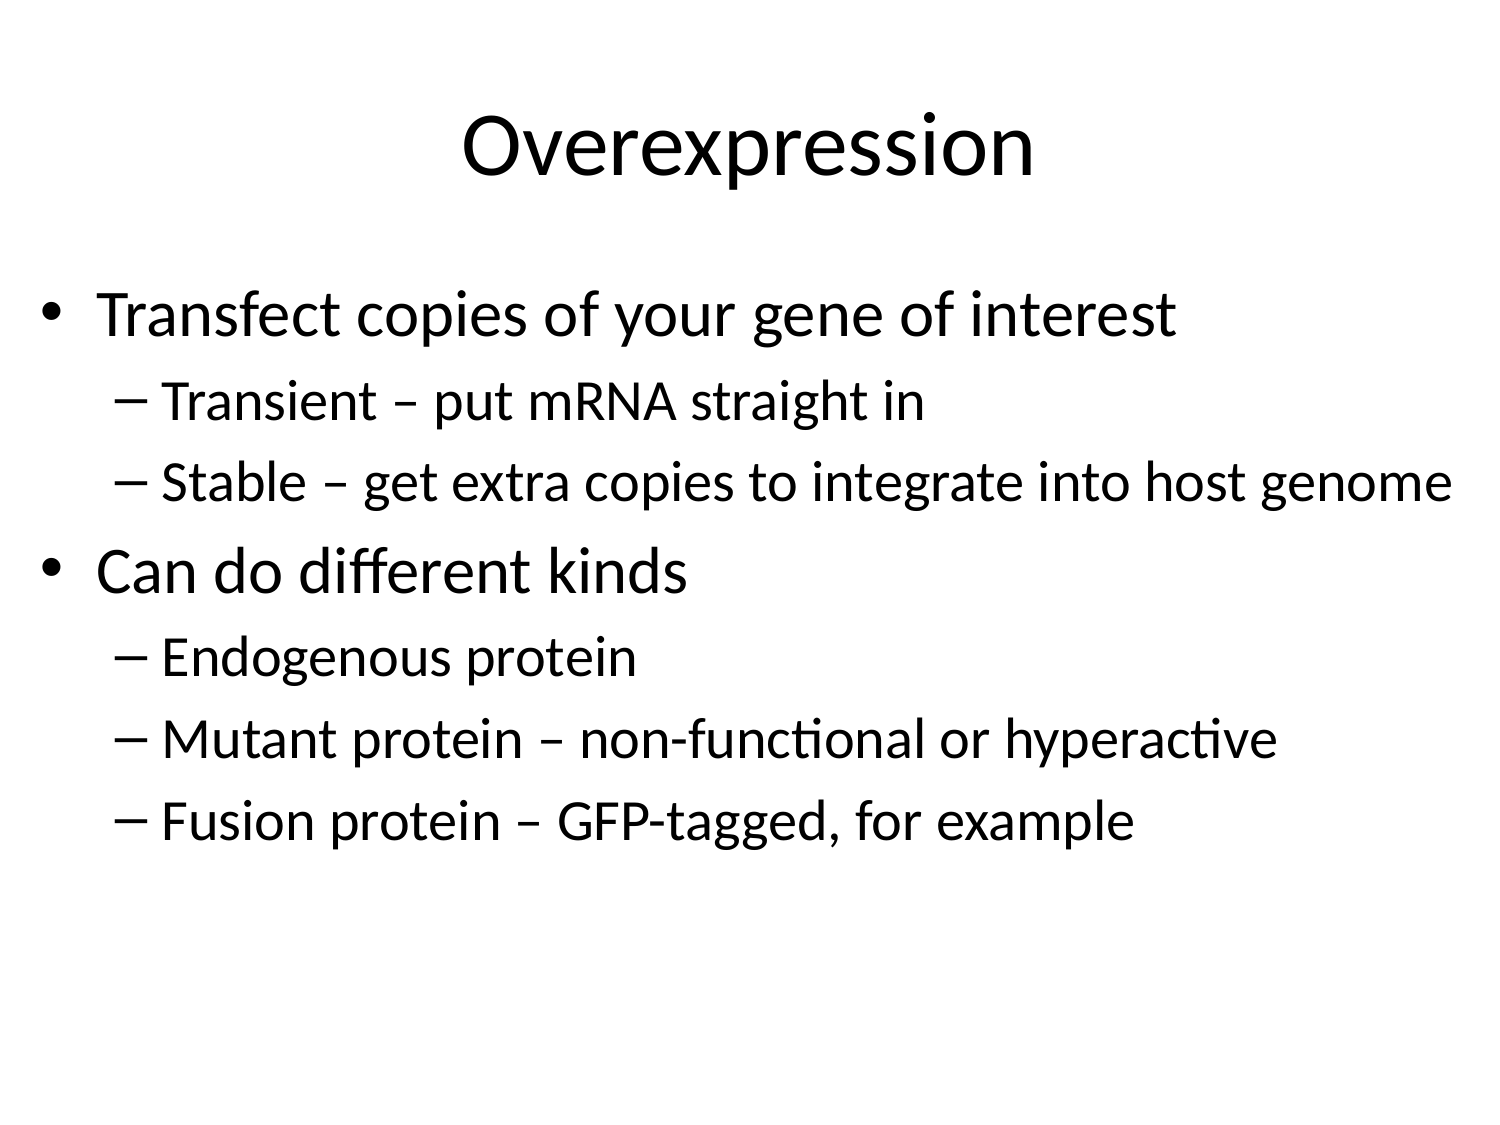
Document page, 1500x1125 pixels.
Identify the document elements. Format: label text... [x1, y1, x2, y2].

title Overexpression [75, 45, 1425, 233]
list Transfect copies of your gene of interest Transient – put mRNA straight in Stable – get extra copies to integrate into host genome Can do different kinds Endogenous protein Mutant protein – non-functional or hyperactive Fusion protein – GFP-tagged, for example [24, 262, 1475, 1005]
